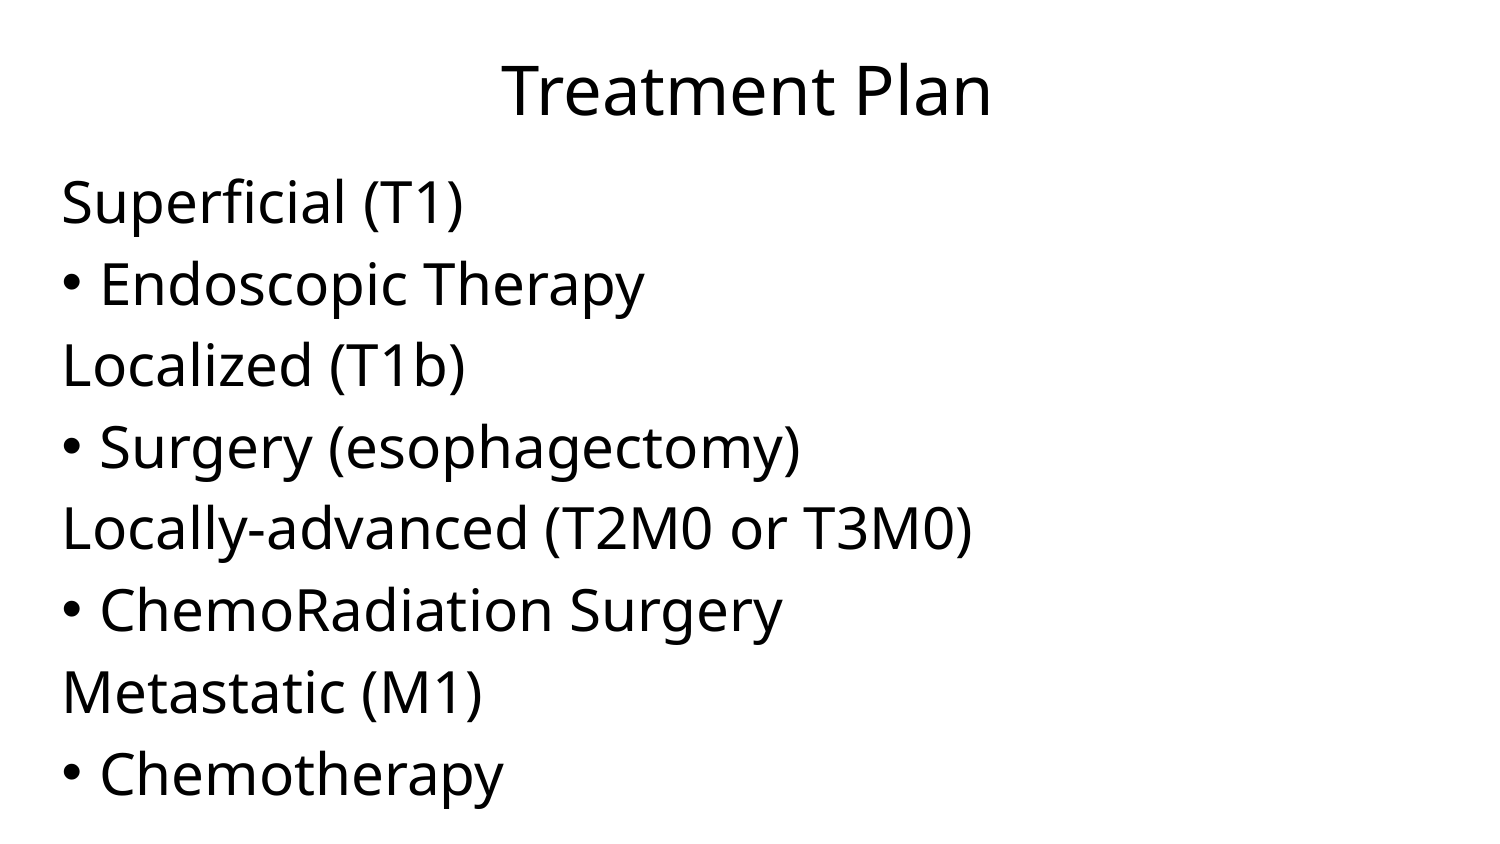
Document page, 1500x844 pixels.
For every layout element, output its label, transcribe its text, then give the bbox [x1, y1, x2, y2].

title Treatment Plan [46, 33, 1450, 143]
